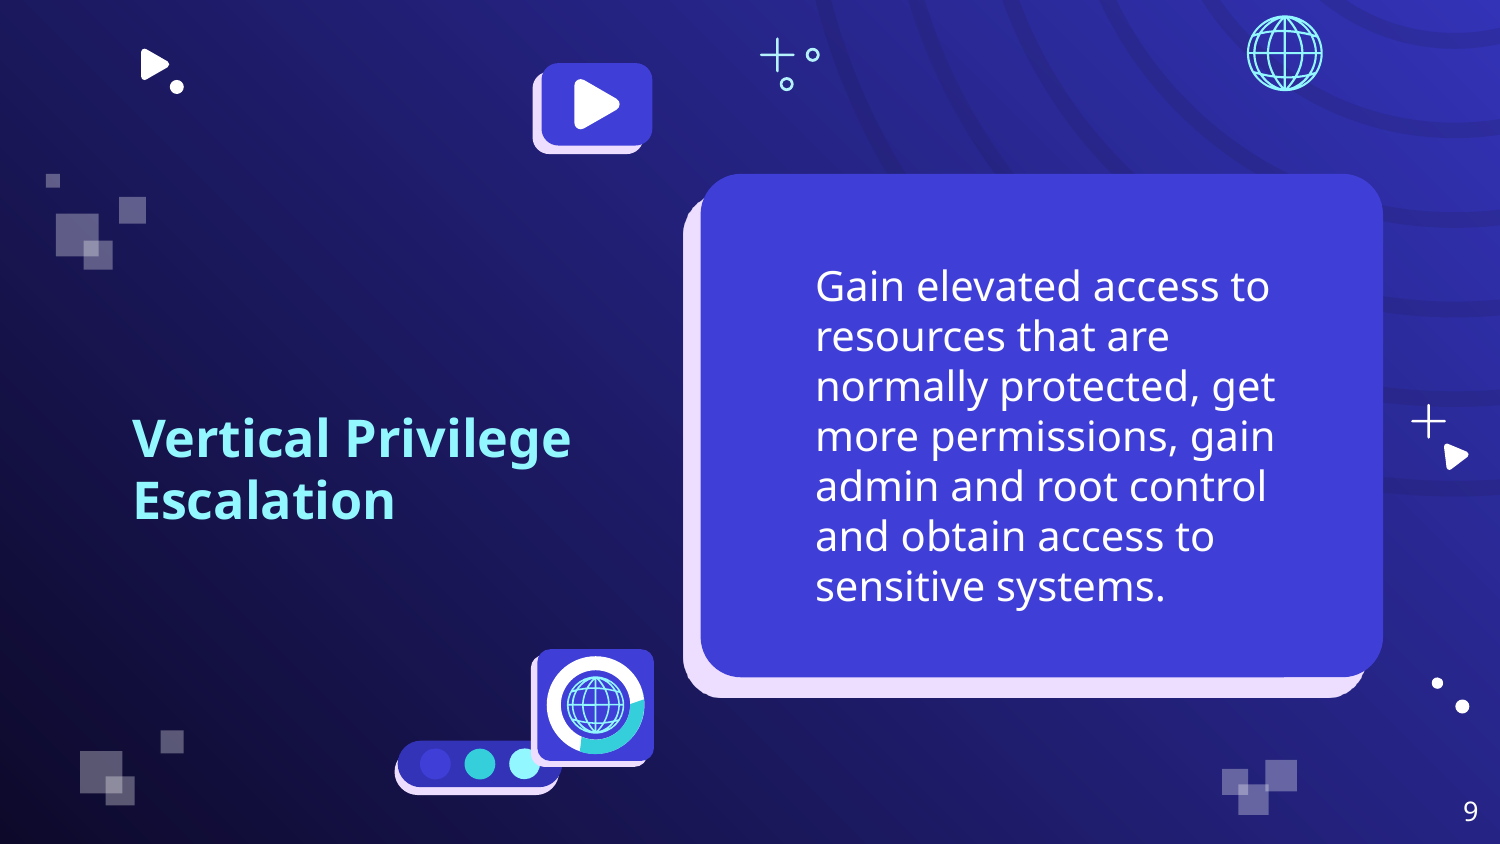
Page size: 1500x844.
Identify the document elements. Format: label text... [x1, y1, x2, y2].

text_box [532, 62, 653, 155]
text_box [700, 173, 1384, 678]
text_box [394, 740, 563, 796]
title Vertical Privilege Escalation [116, 330, 620, 605]
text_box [530, 648, 655, 768]
slide_number ‹#› [1403, 779, 1494, 844]
list Gain elevated access to resources that are normally protected, get more permissions, gain admin and root control and obtain access to sensitive systems. [725, 219, 1358, 650]
text_box [169, 79, 184, 94]
